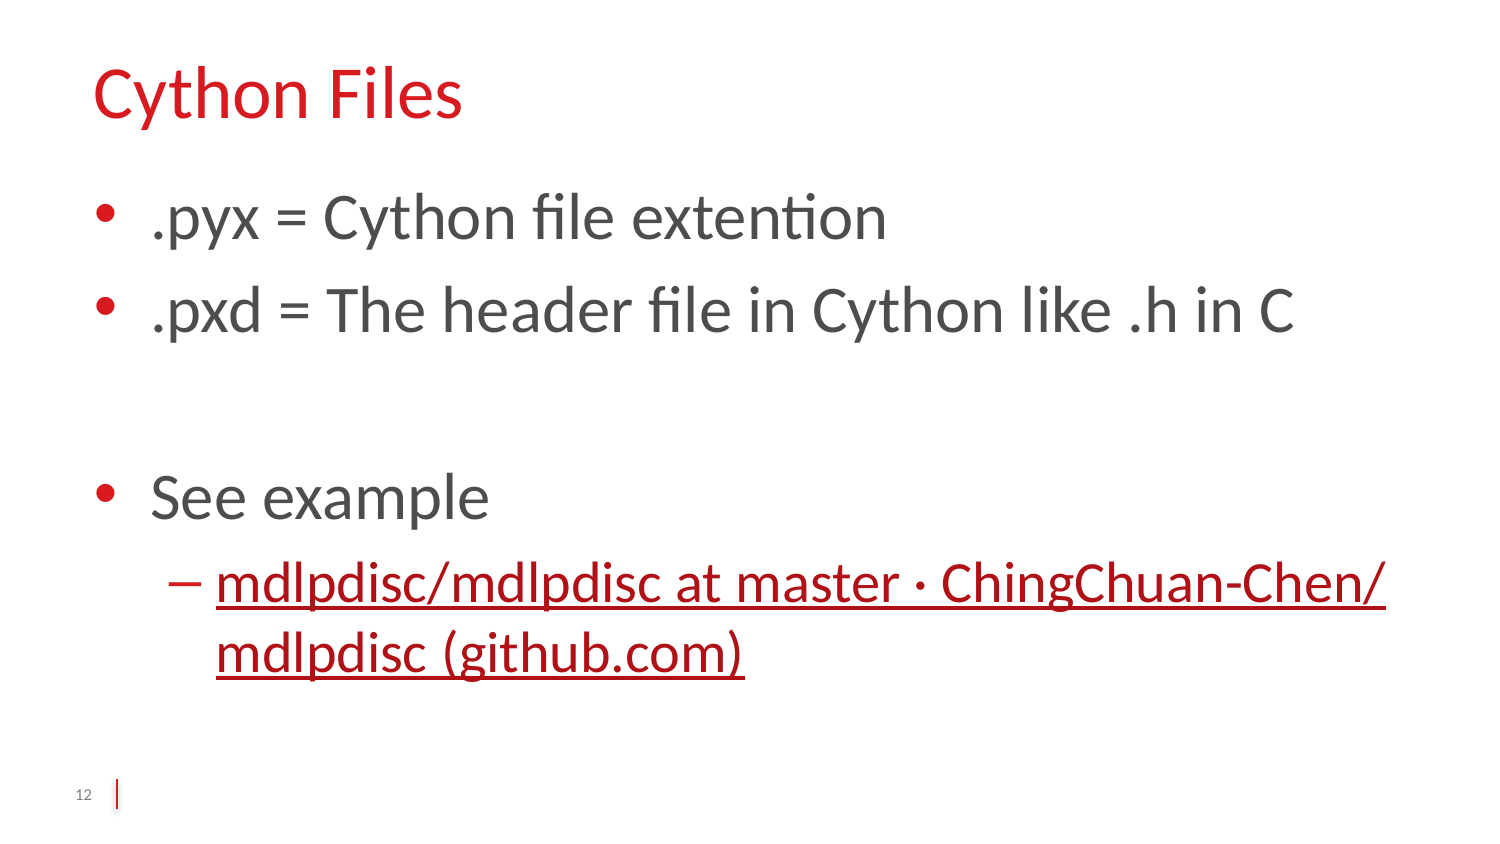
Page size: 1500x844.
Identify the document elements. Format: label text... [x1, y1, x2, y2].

list .pyx = Cython file extention .pxd = The header file in Cython like .h in C See example mdlpdisc/mdlpdisc at master · ChingChuan-Chen/mdlpdisc (github.com) [94, 165, 1407, 767]
title Cython Files [94, 61, 1407, 149]
